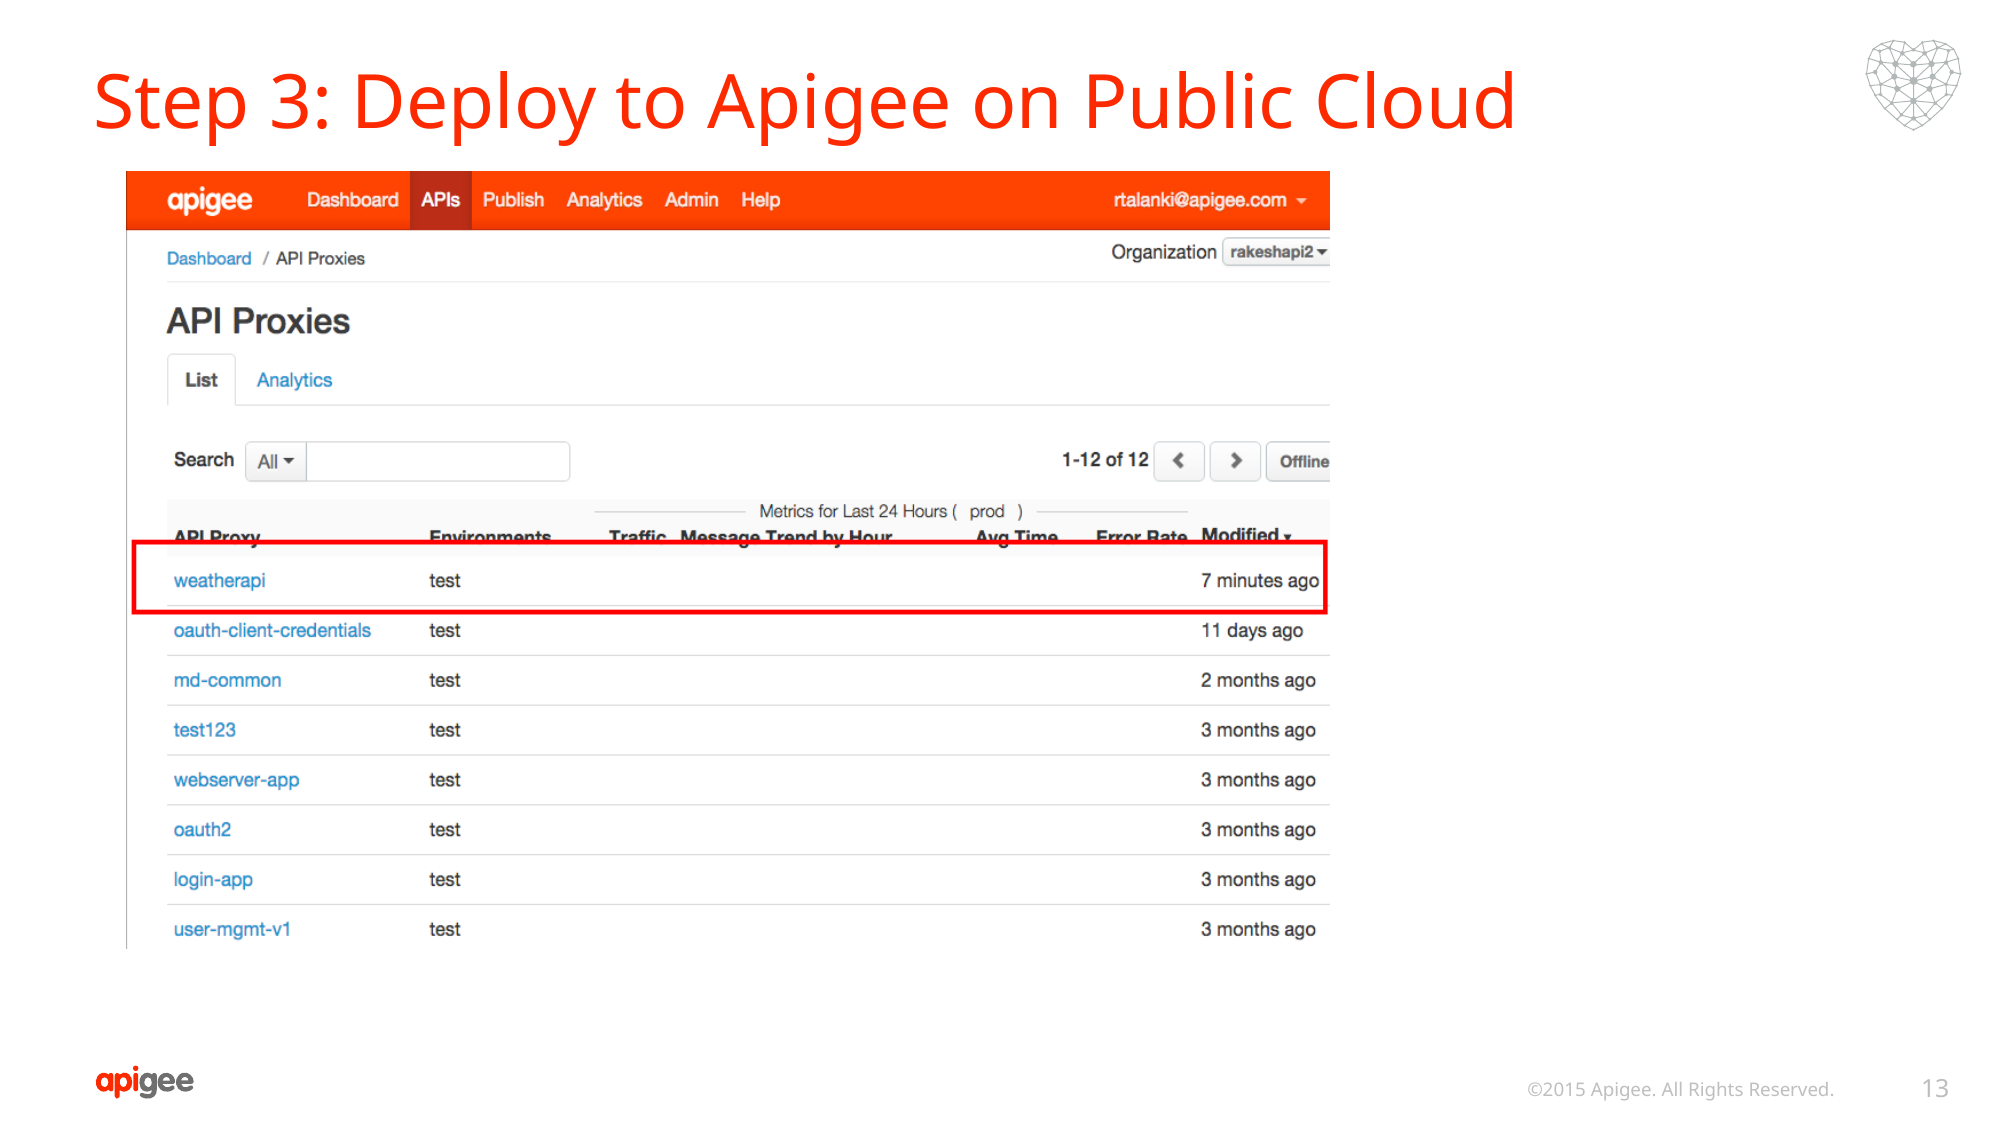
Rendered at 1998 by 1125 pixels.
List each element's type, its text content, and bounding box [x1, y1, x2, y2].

slide_number 13 [1864, 1059, 1965, 1120]
picture [125, 171, 1330, 949]
footer ©2015 Apigee. All Rights Reserved. [1214, 1059, 1847, 1120]
text_box [195, 65, 1166, 170]
text_box [1865, 39, 1962, 132]
title Step 3: Deploy to Apigee on Public Cloud [78, 43, 1783, 154]
